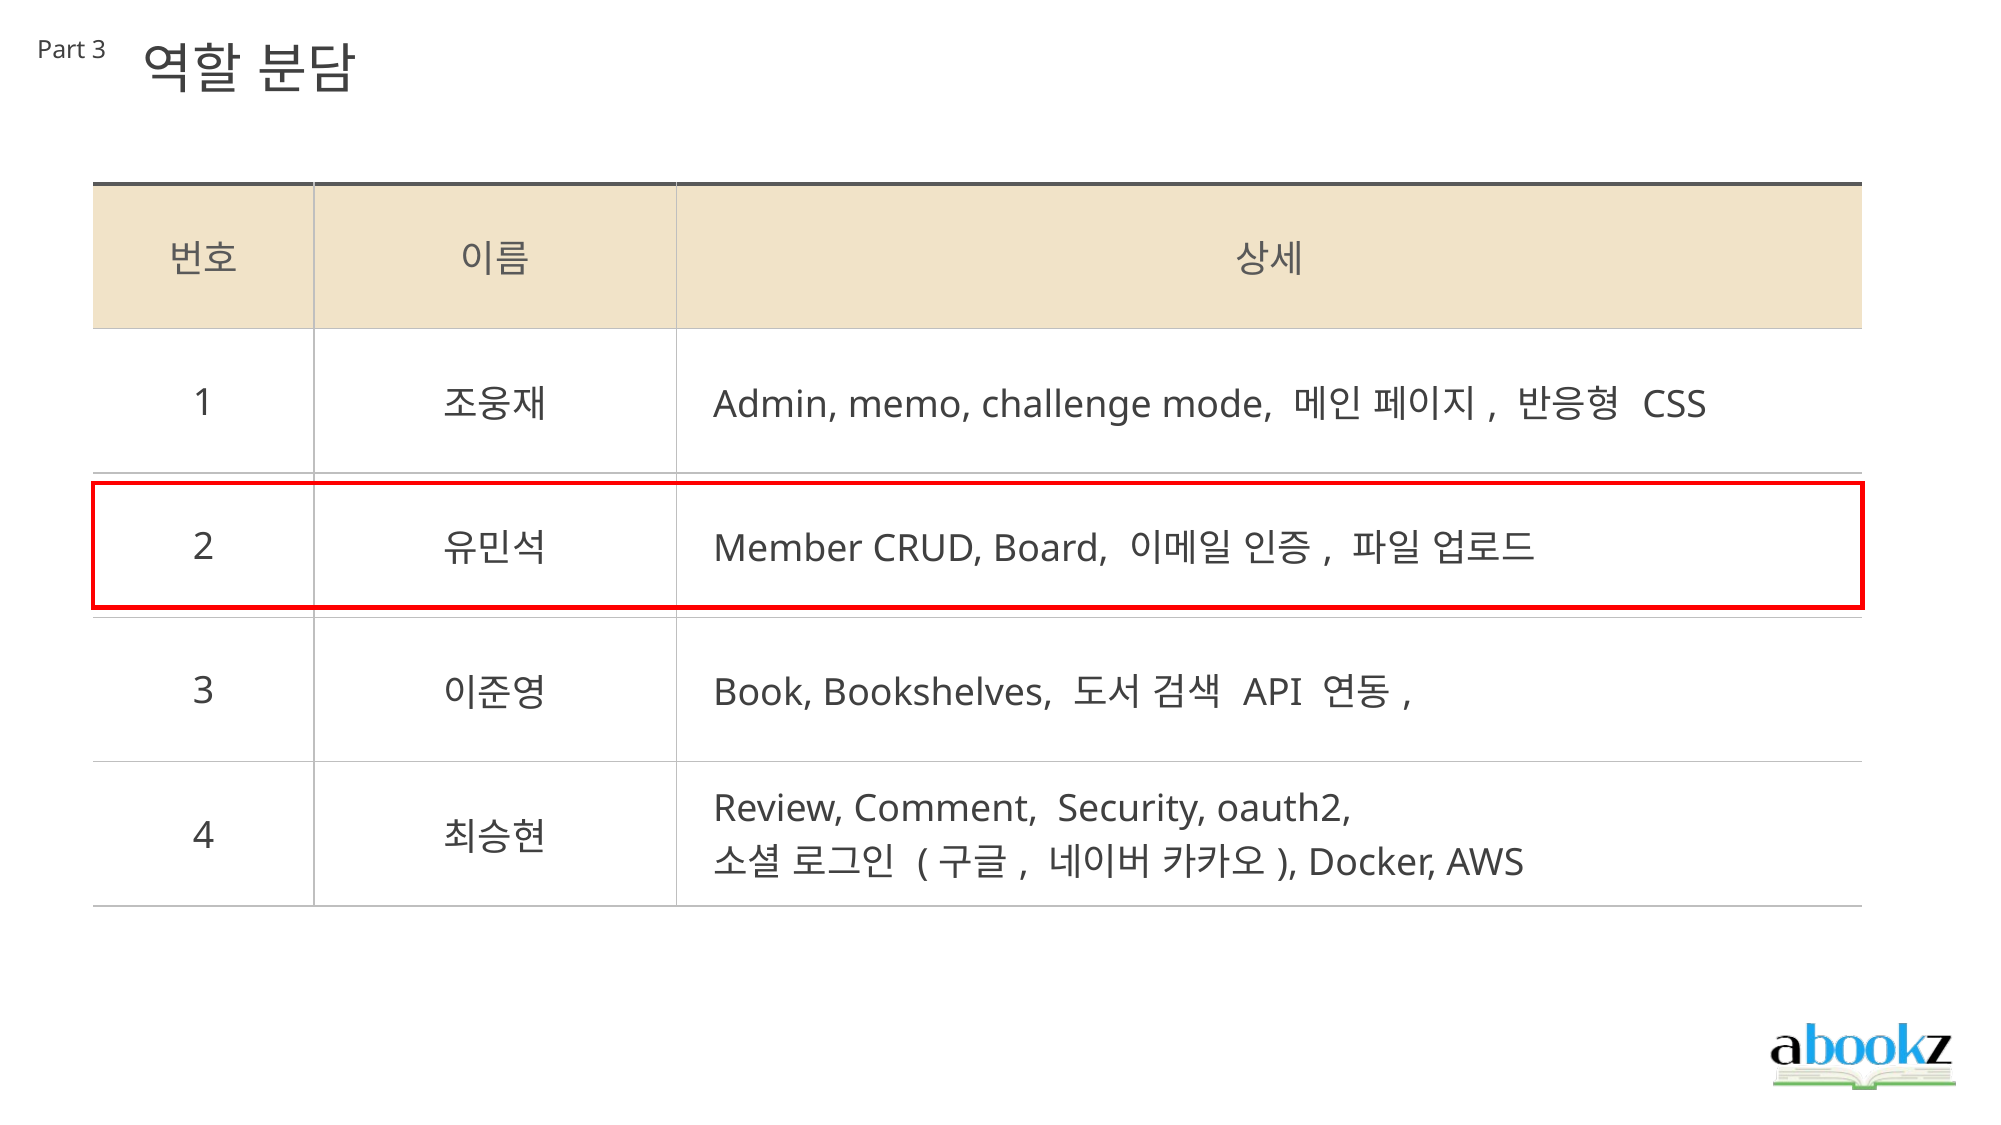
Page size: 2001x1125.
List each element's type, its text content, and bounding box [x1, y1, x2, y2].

table_cell 1 [93, 329, 313, 472]
table_cell 유민석 [315, 474, 676, 482]
table_cell Member CRUD, Board, 이메일 인증, 파일 업로드 [677, 609, 1862, 617]
picture [1759, 991, 1966, 1095]
table_header 이름 [315, 186, 676, 328]
table_cell Review, Comment, Security, oauth2, 소셜 로그인 (구글, 네이버 카카오), Docker, AWS [677, 762, 1862, 905]
table_header 상세 [677, 186, 1862, 328]
text_box 역할 분담 [127, 26, 373, 107]
table_cell 2 [93, 609, 313, 617]
text_box [92, 482, 1863, 609]
table_header 번호 [93, 186, 313, 328]
text_box Part 3 [22, 26, 122, 72]
table_cell 4 [93, 762, 313, 905]
table_cell 유민석 [315, 609, 676, 617]
table_cell Book, Bookshelves, 도서 검색 API 연동, [677, 618, 1862, 761]
table_cell 2 [93, 474, 313, 482]
table_cell Member CRUD, Board, 이메일 인증, 파일 업로드 [677, 474, 1862, 482]
table_cell Admin, memo, challenge mode, 메인 페이지, 반응형 CSS [677, 329, 1862, 472]
table_cell 이준영 [315, 618, 676, 761]
table_cell 조웅재 [315, 329, 676, 472]
table_cell 3 [93, 618, 313, 761]
table_cell 최승현 [315, 762, 676, 905]
